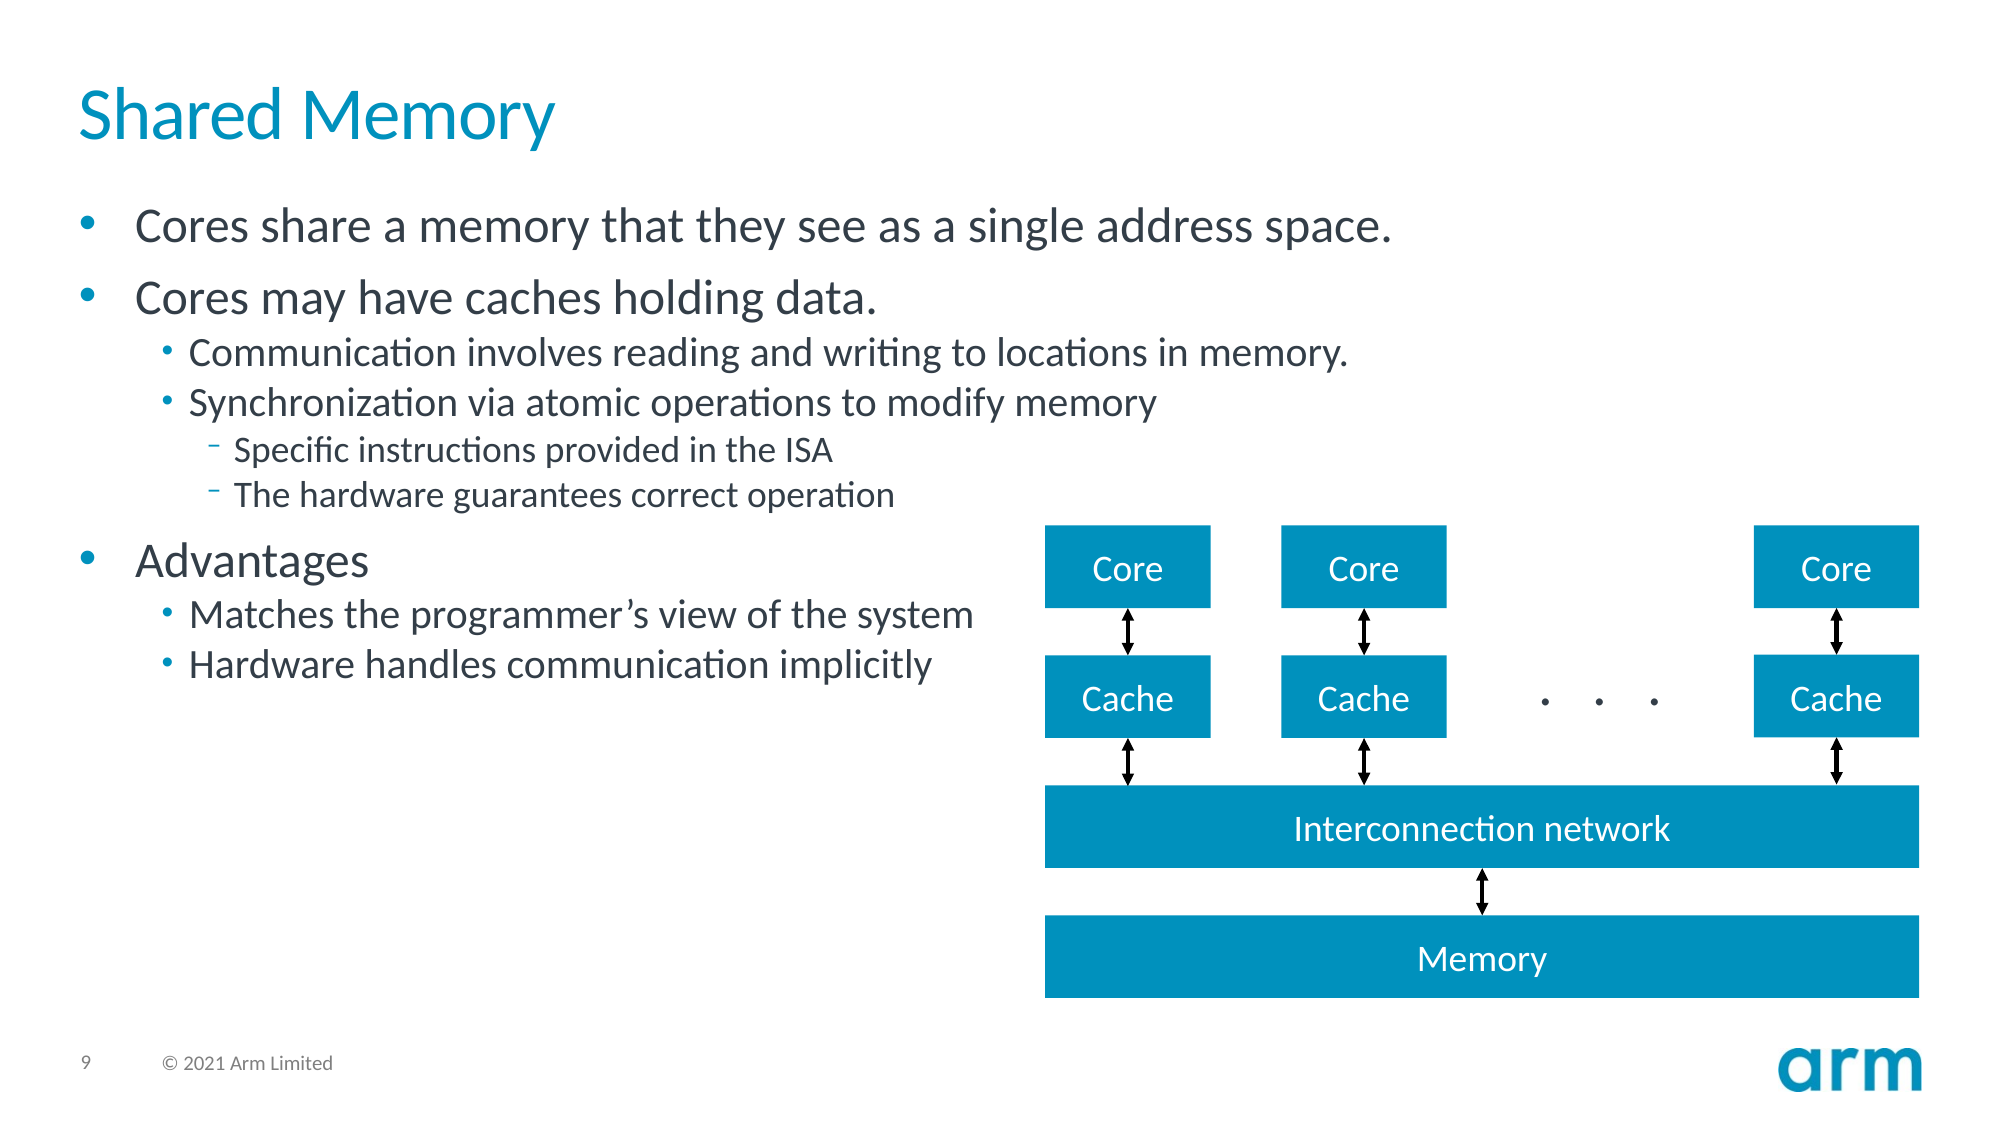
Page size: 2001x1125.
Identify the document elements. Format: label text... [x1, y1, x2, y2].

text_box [1045, 525, 1920, 998]
picture [1803, 1048, 1922, 1092]
picture [1778, 1072, 1794, 1092]
picture [1889, 1048, 1903, 1053]
picture [1911, 1048, 1922, 1062]
list Cores share a memory that they see as a single address space. Cores may have caches holding data. Communication involves reading and writing to locations in memory. Synchronization via atomic operations to modify memory Specific instructions provided in the ISA The hardware guarantees correct operation Advantages Matches the programmer’s view of the system Hardware handles communication implicitly [78, 192, 1922, 1004]
picture [1788, 1056, 1812, 1083]
picture [1778, 1048, 1794, 1067]
title Shared Memory [78, 78, 1922, 186]
